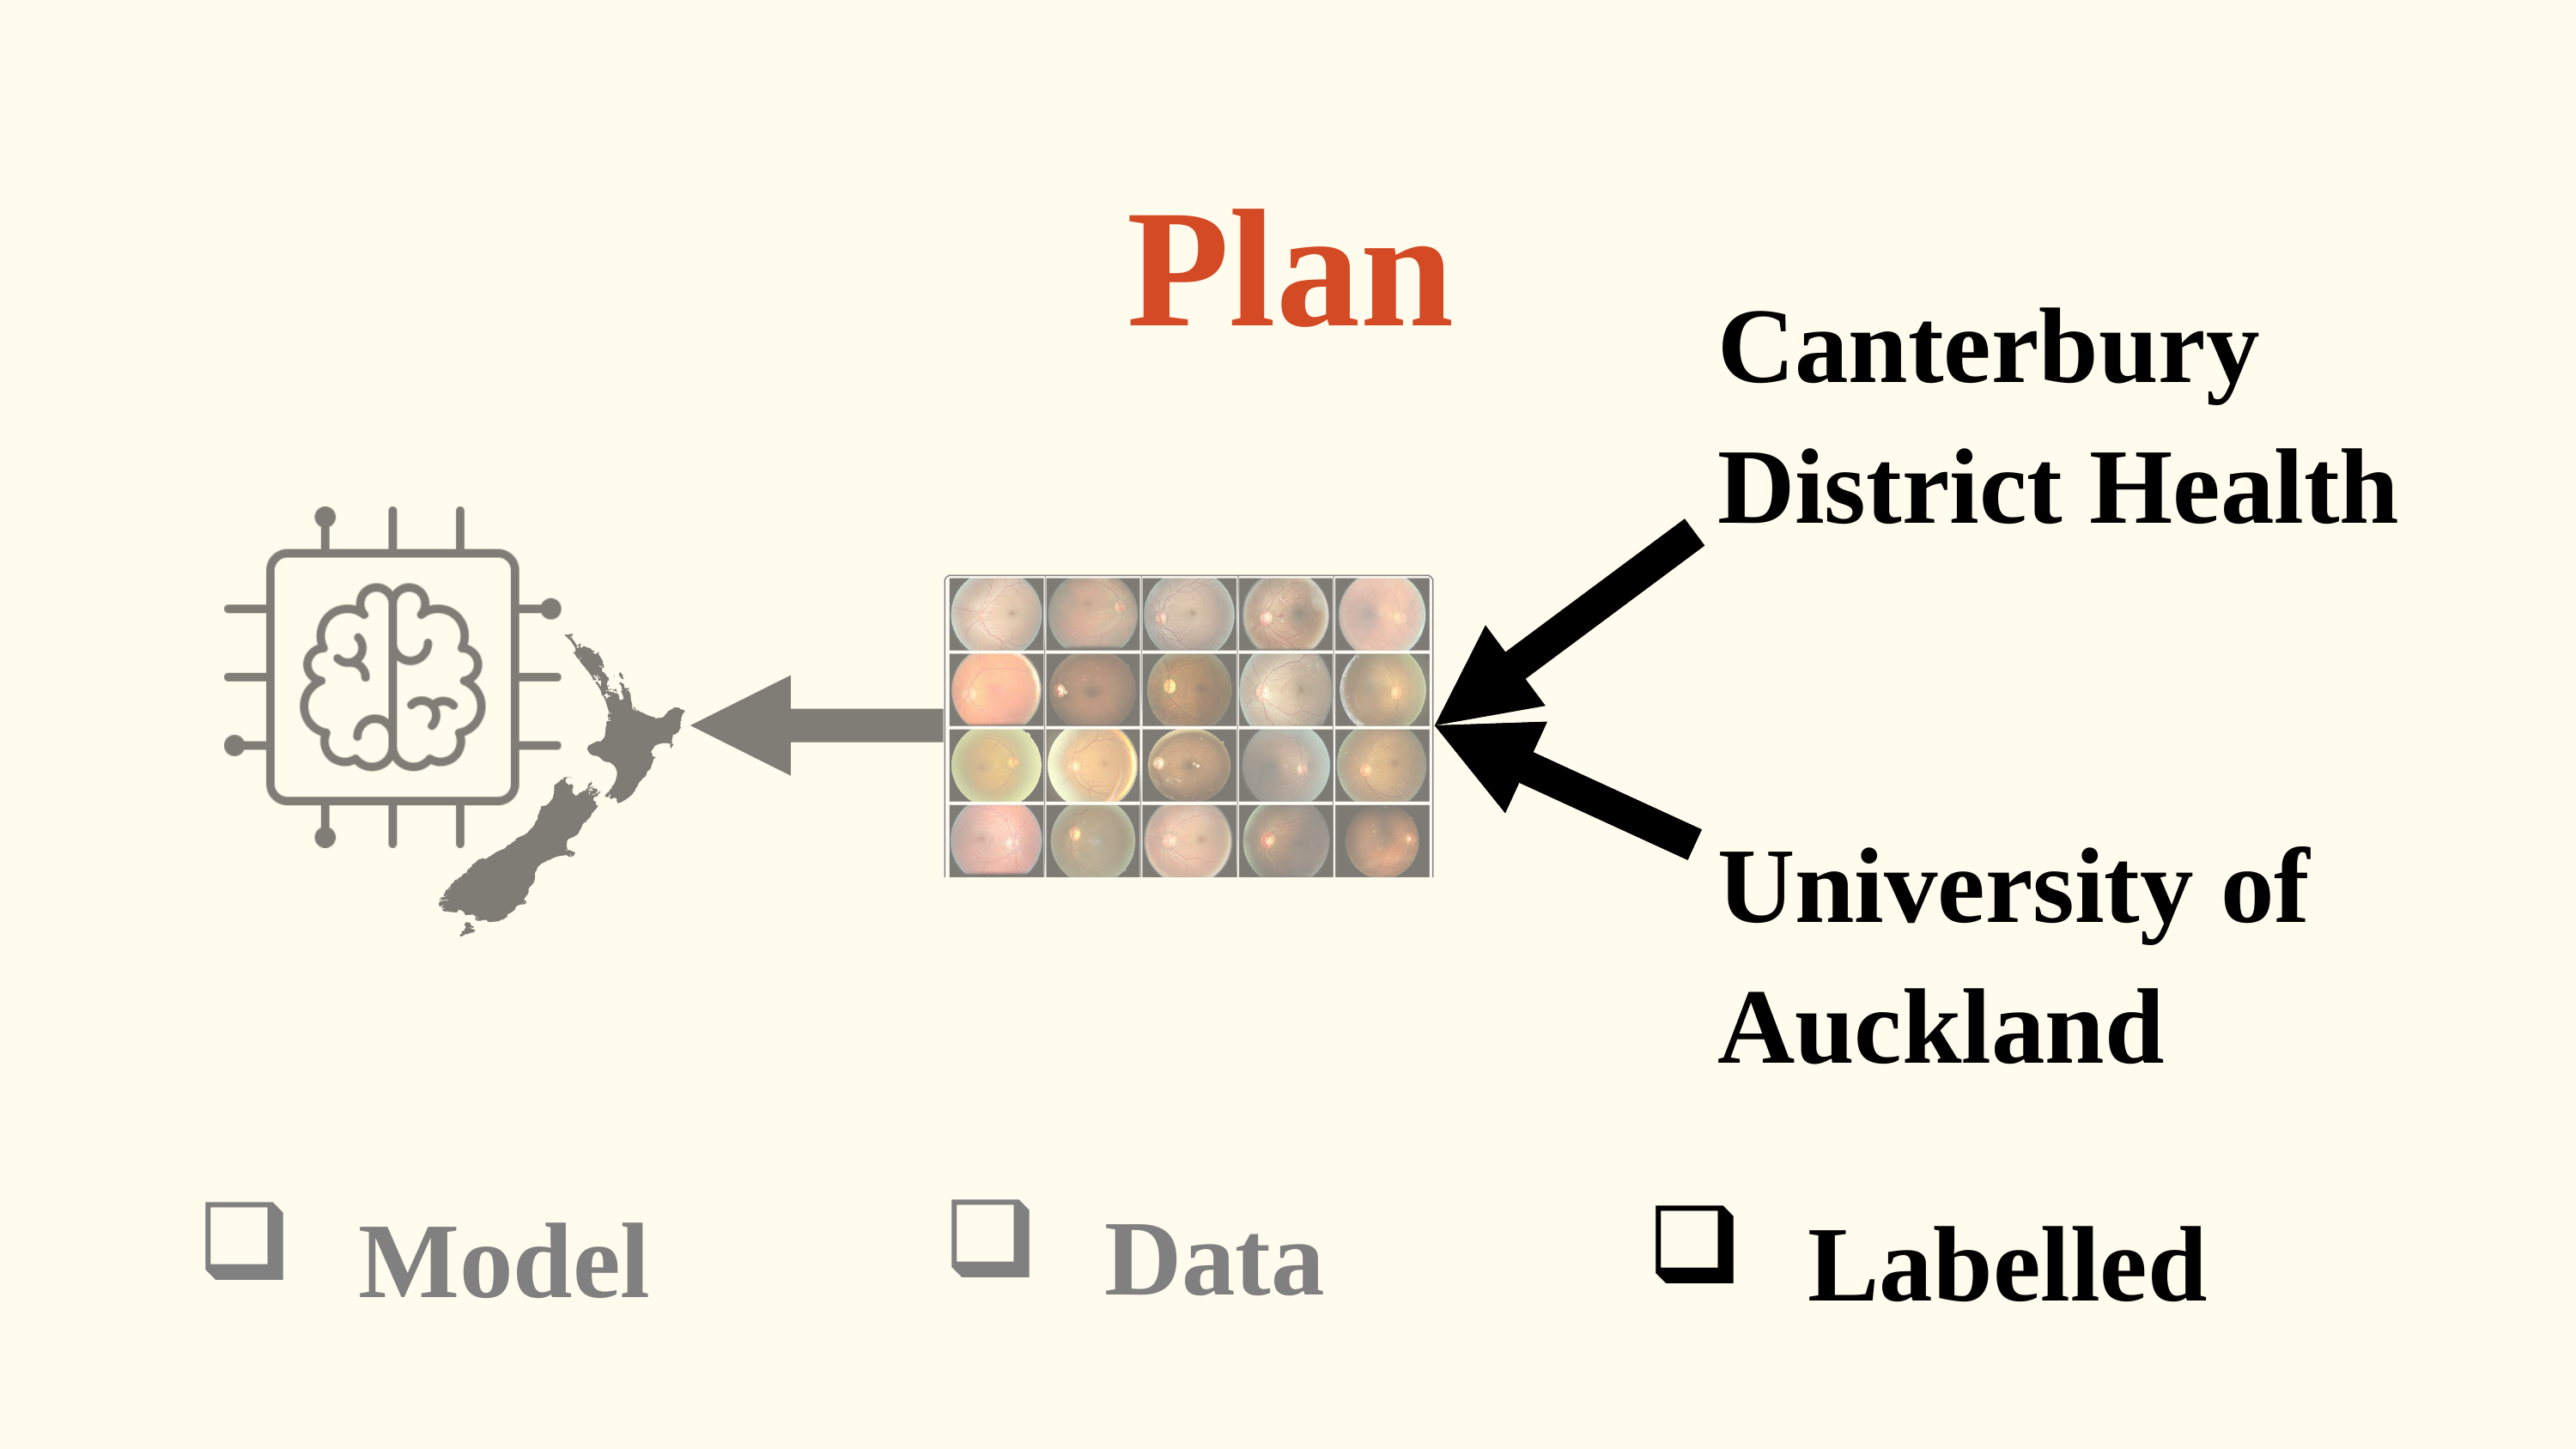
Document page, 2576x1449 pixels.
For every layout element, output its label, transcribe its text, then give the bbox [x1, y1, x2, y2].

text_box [223, 506, 719, 937]
text_box Canterbury District Health [1716, 263, 2510, 546]
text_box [1434, 531, 1695, 724]
text_box Labelled [1647, 1181, 2290, 1323]
text_box Model [0, 1178, 848, 1319]
picture [943, 573, 1436, 877]
text_box Plan [292, 157, 2289, 360]
text_box University of Auckland [1716, 802, 2439, 1085]
text_box Data [943, 1174, 1501, 1317]
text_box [1434, 724, 1695, 846]
